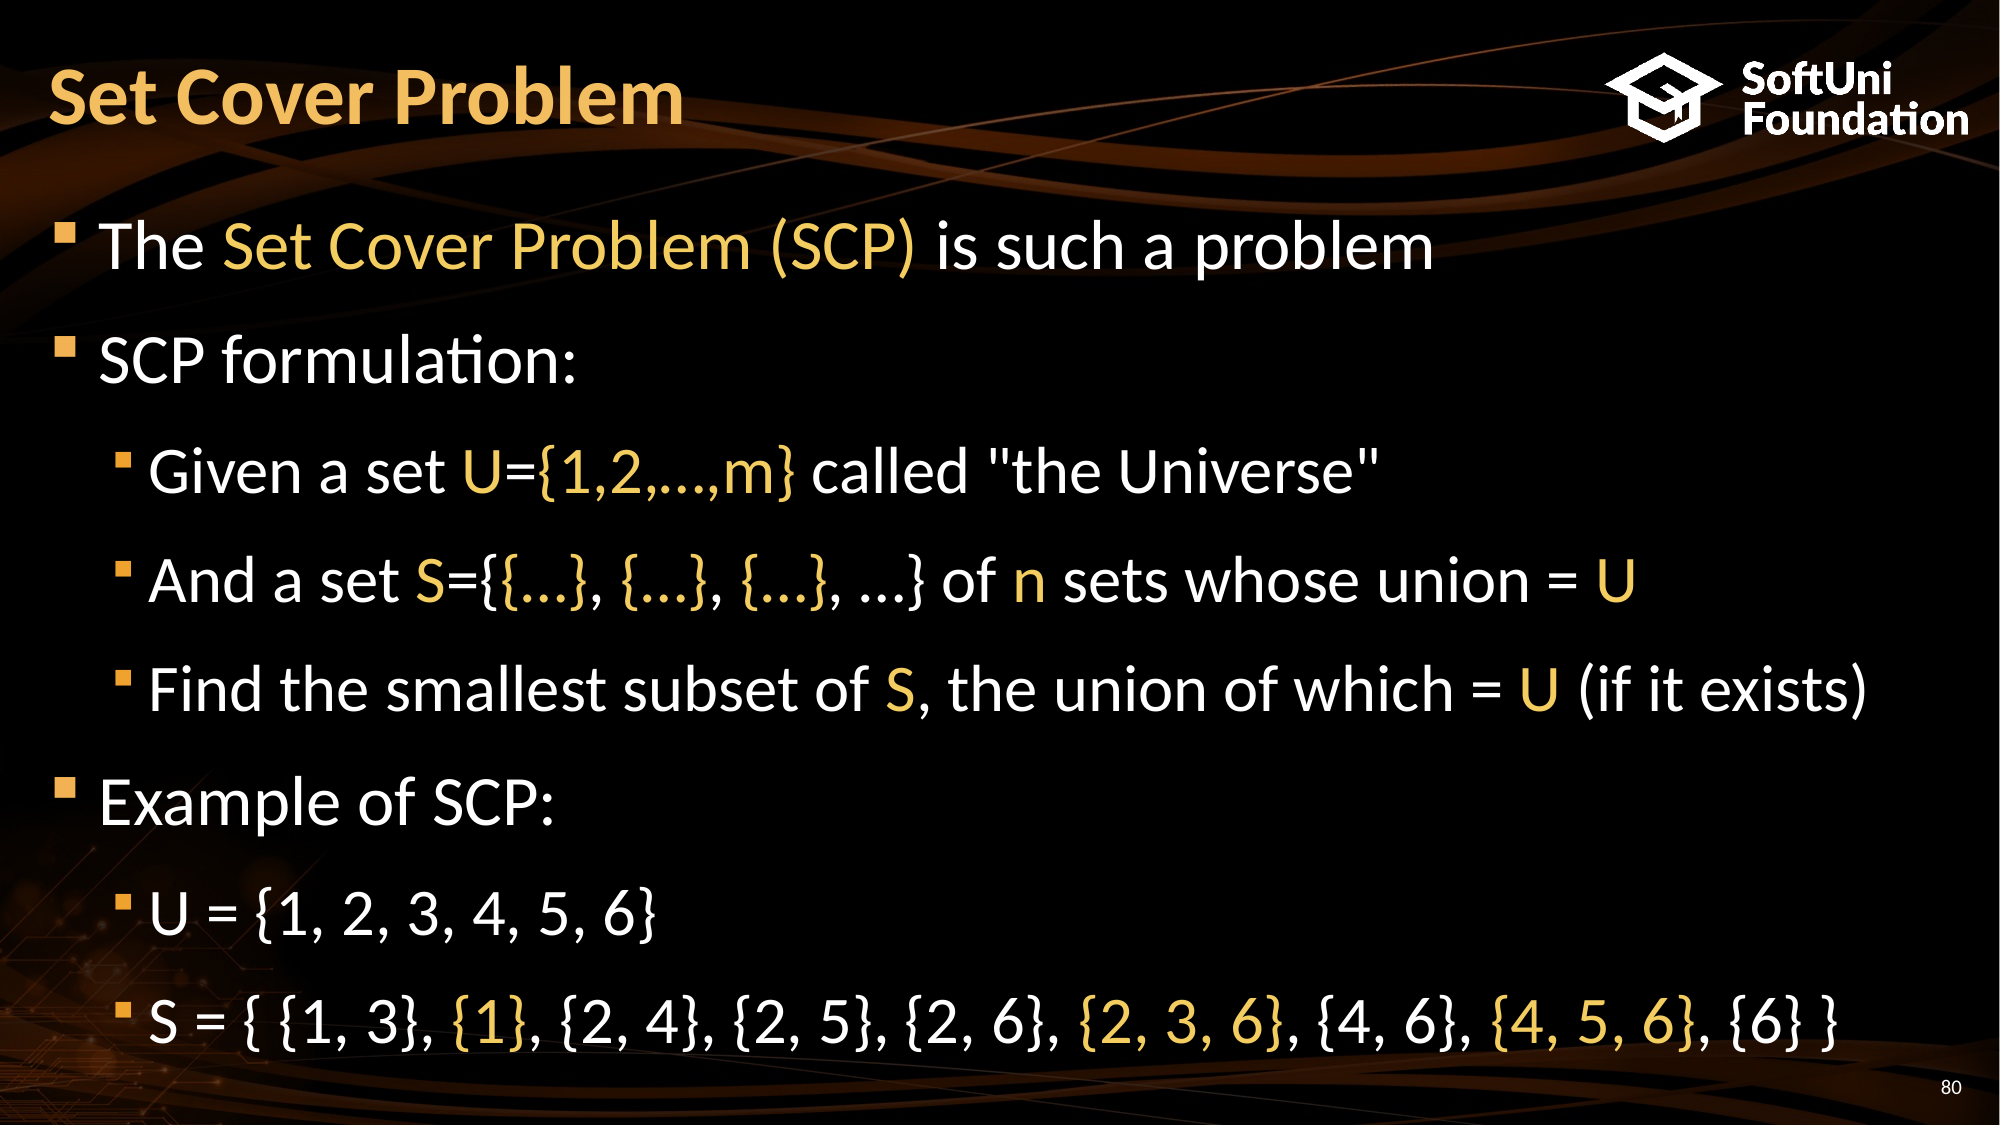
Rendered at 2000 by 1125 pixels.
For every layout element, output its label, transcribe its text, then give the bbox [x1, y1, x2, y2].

title Set Cover Problem [30, 6, 1602, 189]
picture [0, 0, 2000, 1125]
list The Set Cover Problem (SCP) is such a problem SCP formulation: Given a set U={1,2,…,m} called "the Universe" And a set S={{…}, {…}, {…}, …} of n sets whose union = U Find the smallest subset of S, the union of which = U (if it exists) Example of SCP: U = {1, 2, 3, 4, 5, 6} S = { {1, 3}, {1}, {2, 4}, {2, 5}, {2, 6}, {2, 3, 6}, {4, 6}, {4, 5, 6}, {6} } [31, 188, 1968, 1103]
